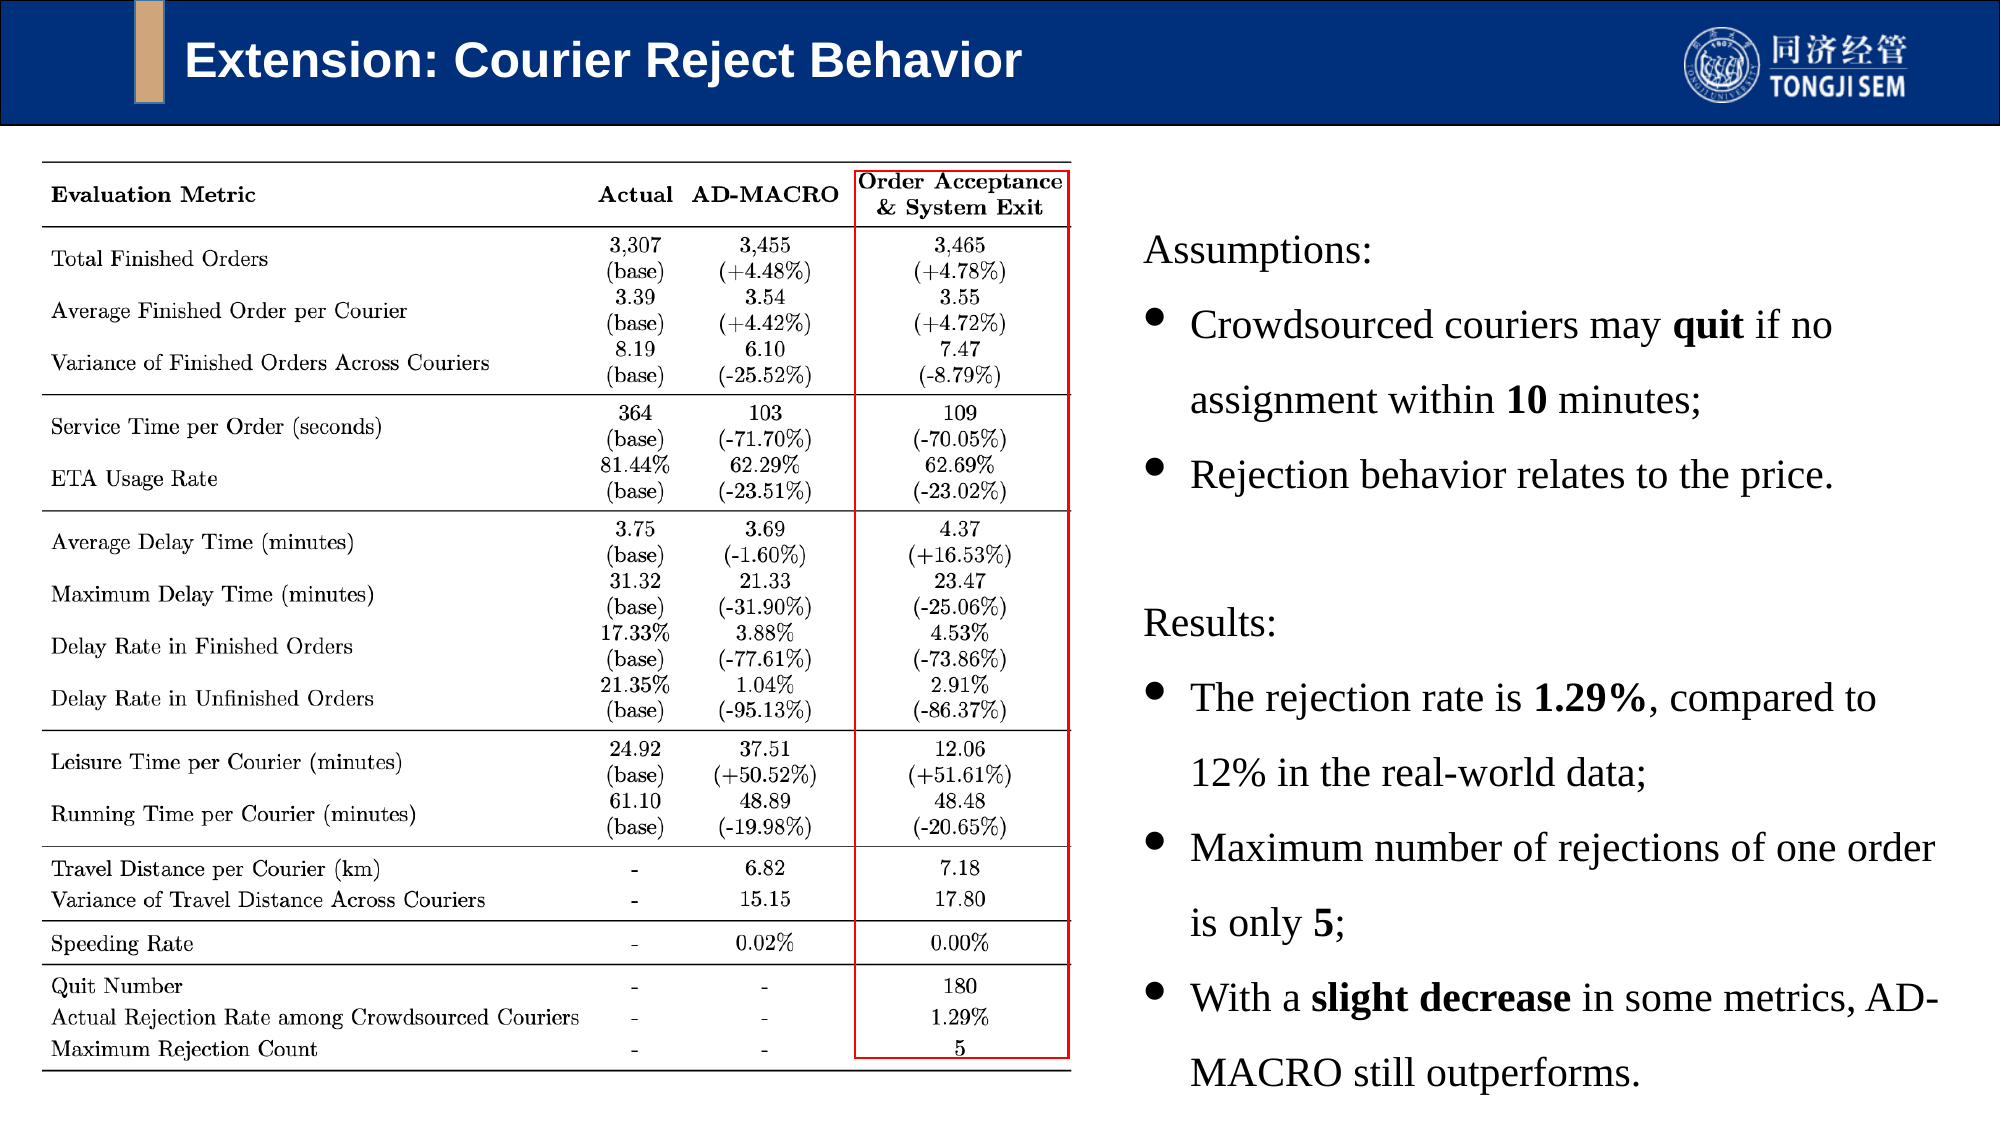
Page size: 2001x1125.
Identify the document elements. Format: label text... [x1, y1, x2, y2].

text_box [134, 0, 165, 104]
picture [1684, 27, 1912, 104]
picture [33, 152, 1081, 1087]
text_box [0, 0, 2000, 126]
text_box Extension: Courier Reject Behavior [184, 27, 1129, 88]
text_box Assumptions: Crowdsourced couriers may quit if no assignment within 10 minutes; Rejection behavior relates to the price. [1128, 189, 1912, 504]
text_box Results: The rejection rate is 1.29%, compared to 12% in the real-world data; Maximum number of rejections of one order is only 5; With a slight decrease in some metrics, AD-MACRO still outperforms. [1128, 562, 1958, 1103]
